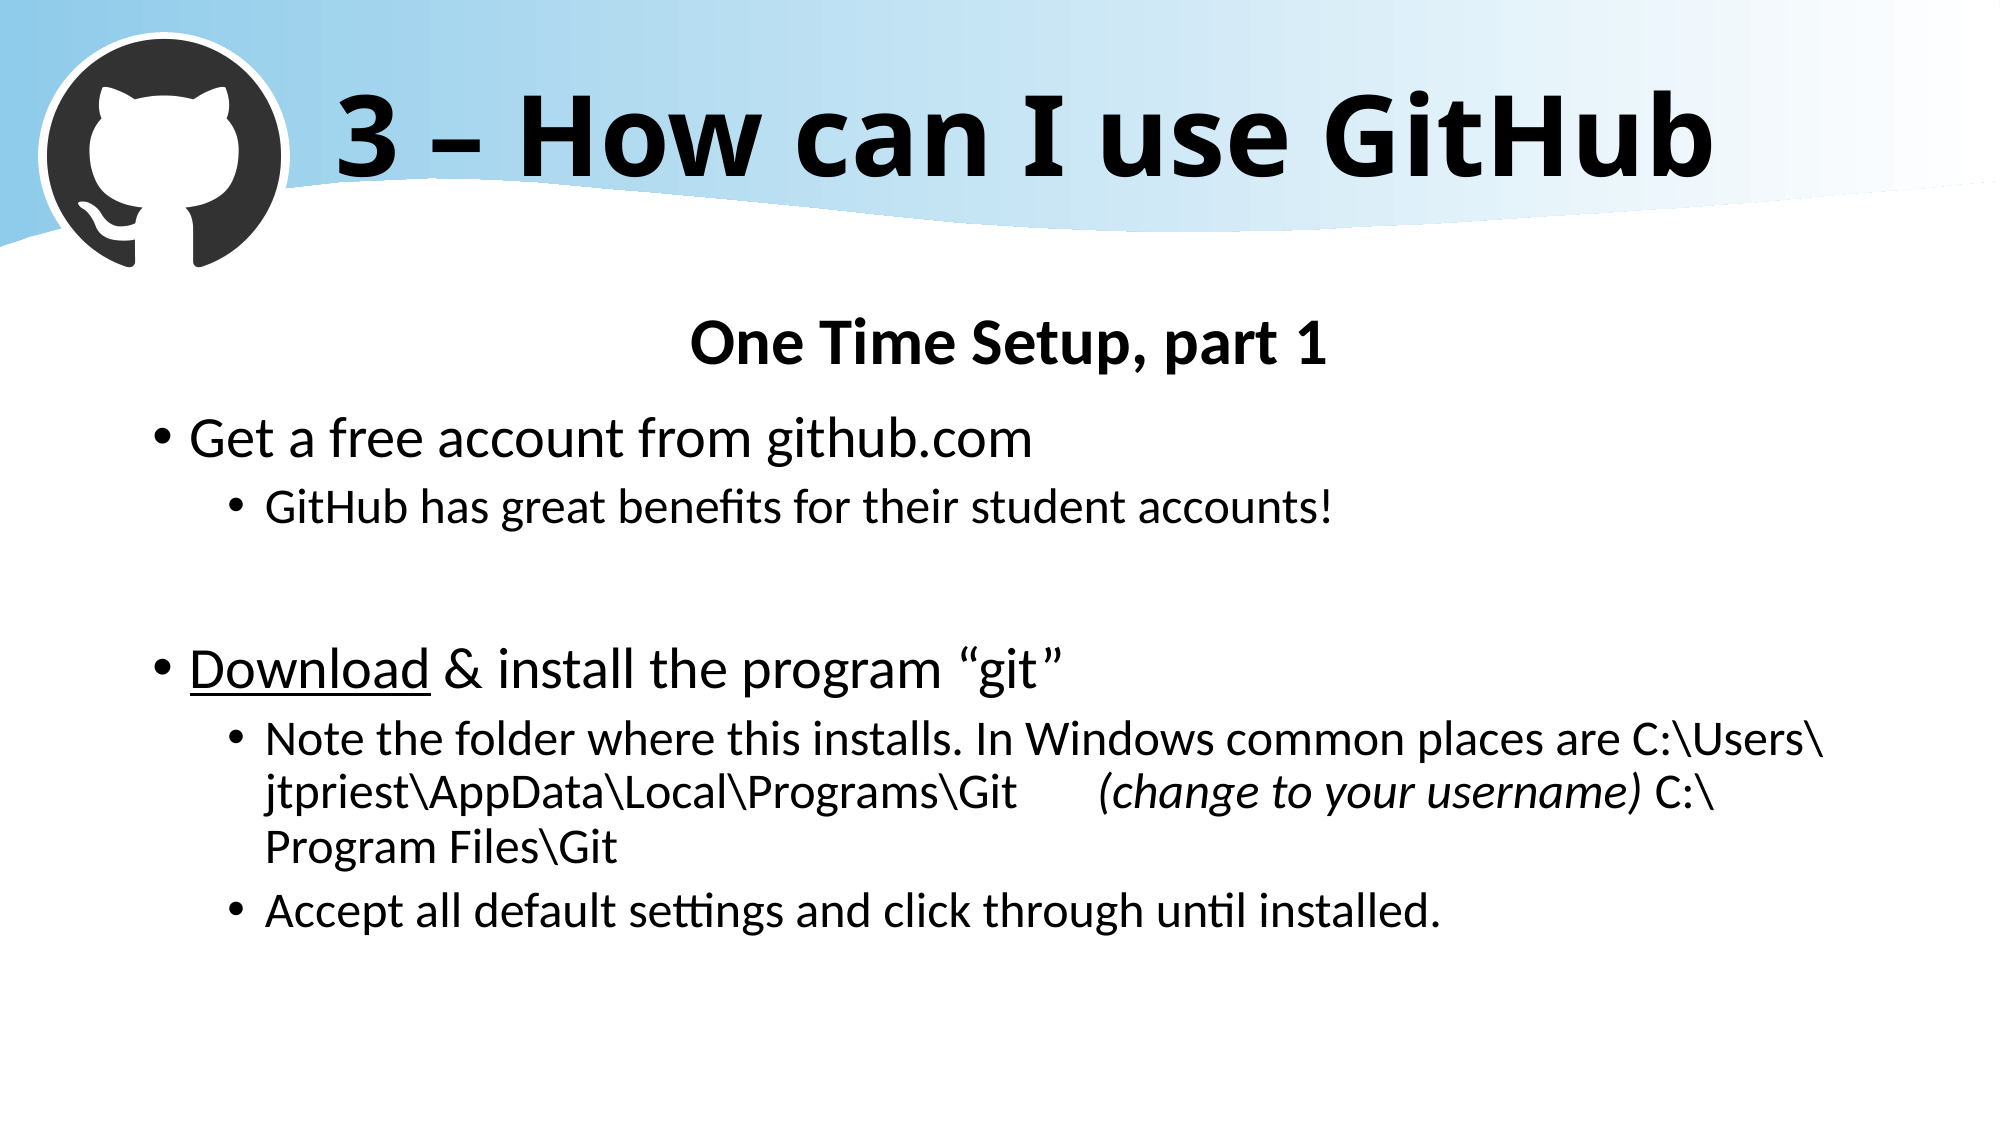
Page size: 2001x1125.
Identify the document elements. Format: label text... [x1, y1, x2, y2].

list One Time Setup, part 1 [137, 299, 1882, 400]
text_box Get a free account from github.com GitHub has great benefits for their student accounts! Download & install the program “git” Note the folder where this installs. In Windows common places are C:\Users\jtpriest\AppData\Local\Programs\Git (change to your username) C:\Program Files\Git Accept all default settings and click through until installed. [137, 399, 1863, 1114]
picture [47, 36, 281, 270]
title 3 – How can I use GitHub [320, 46, 1863, 234]
